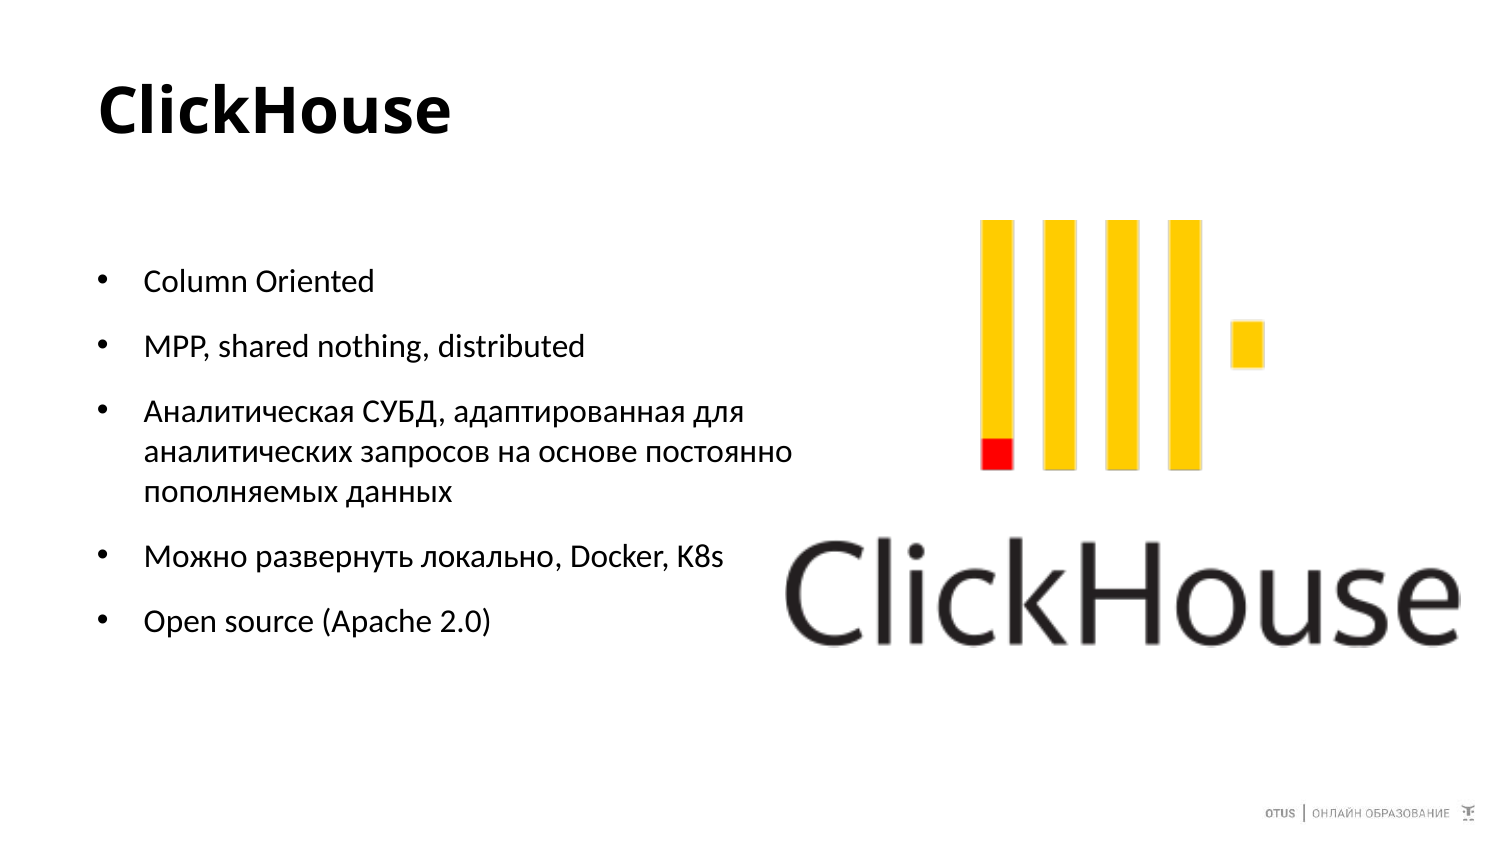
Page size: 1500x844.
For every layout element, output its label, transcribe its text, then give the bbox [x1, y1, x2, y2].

title ClickHouse [82, 54, 1480, 234]
picture [1262, 799, 1475, 825]
text_box Column Oriented MPP, shared nothing, distributed Аналитическая СУБД, адаптированная для аналитических запросов на основе постоянно пополняемых данных Можно развернуть локально, Docker, K8s Open source (Apache 2.0) [82, 251, 779, 647]
picture [784, 219, 1461, 648]
